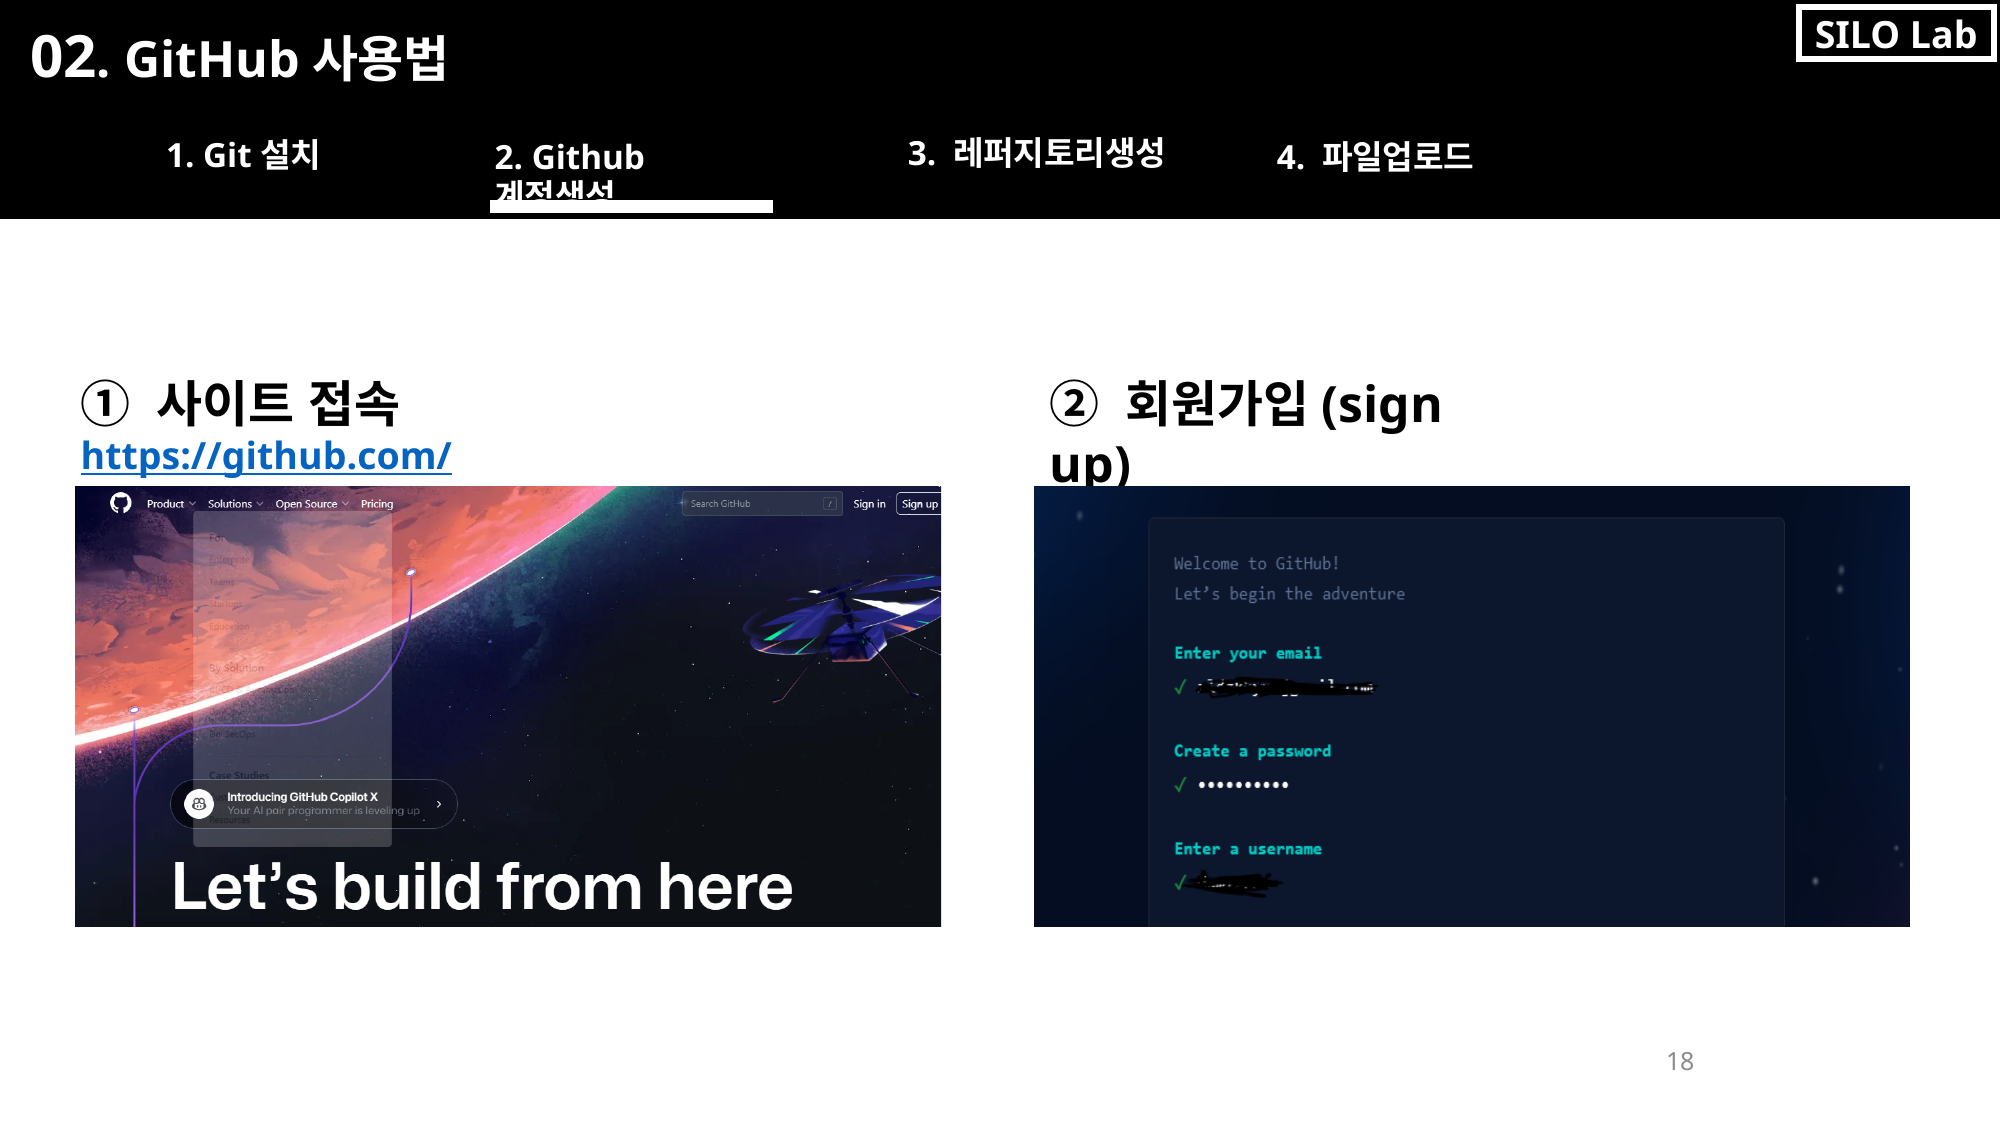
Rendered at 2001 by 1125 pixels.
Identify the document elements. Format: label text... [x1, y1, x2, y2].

text_box 2. Github계정생성 [479, 128, 783, 223]
text_box ② 회원가입(sign up) [1034, 364, 1524, 486]
text_box [0, 0, 2000, 219]
text_box 3. 레퍼지토리생성 [893, 125, 1260, 180]
text_box 1. Git설치 [151, 127, 525, 182]
slide_number 18 [1259, 1032, 1710, 1093]
picture [1034, 486, 1910, 927]
picture [66, 486, 942, 927]
text_box 02. GitHub사용법 [15, 11, 491, 97]
text_box ① 사이트 접속 https://github.com/ [65, 364, 773, 536]
text_box SILO Lab [1798, 6, 1995, 60]
text_box 4. 파일업로드 [1262, 128, 1629, 184]
